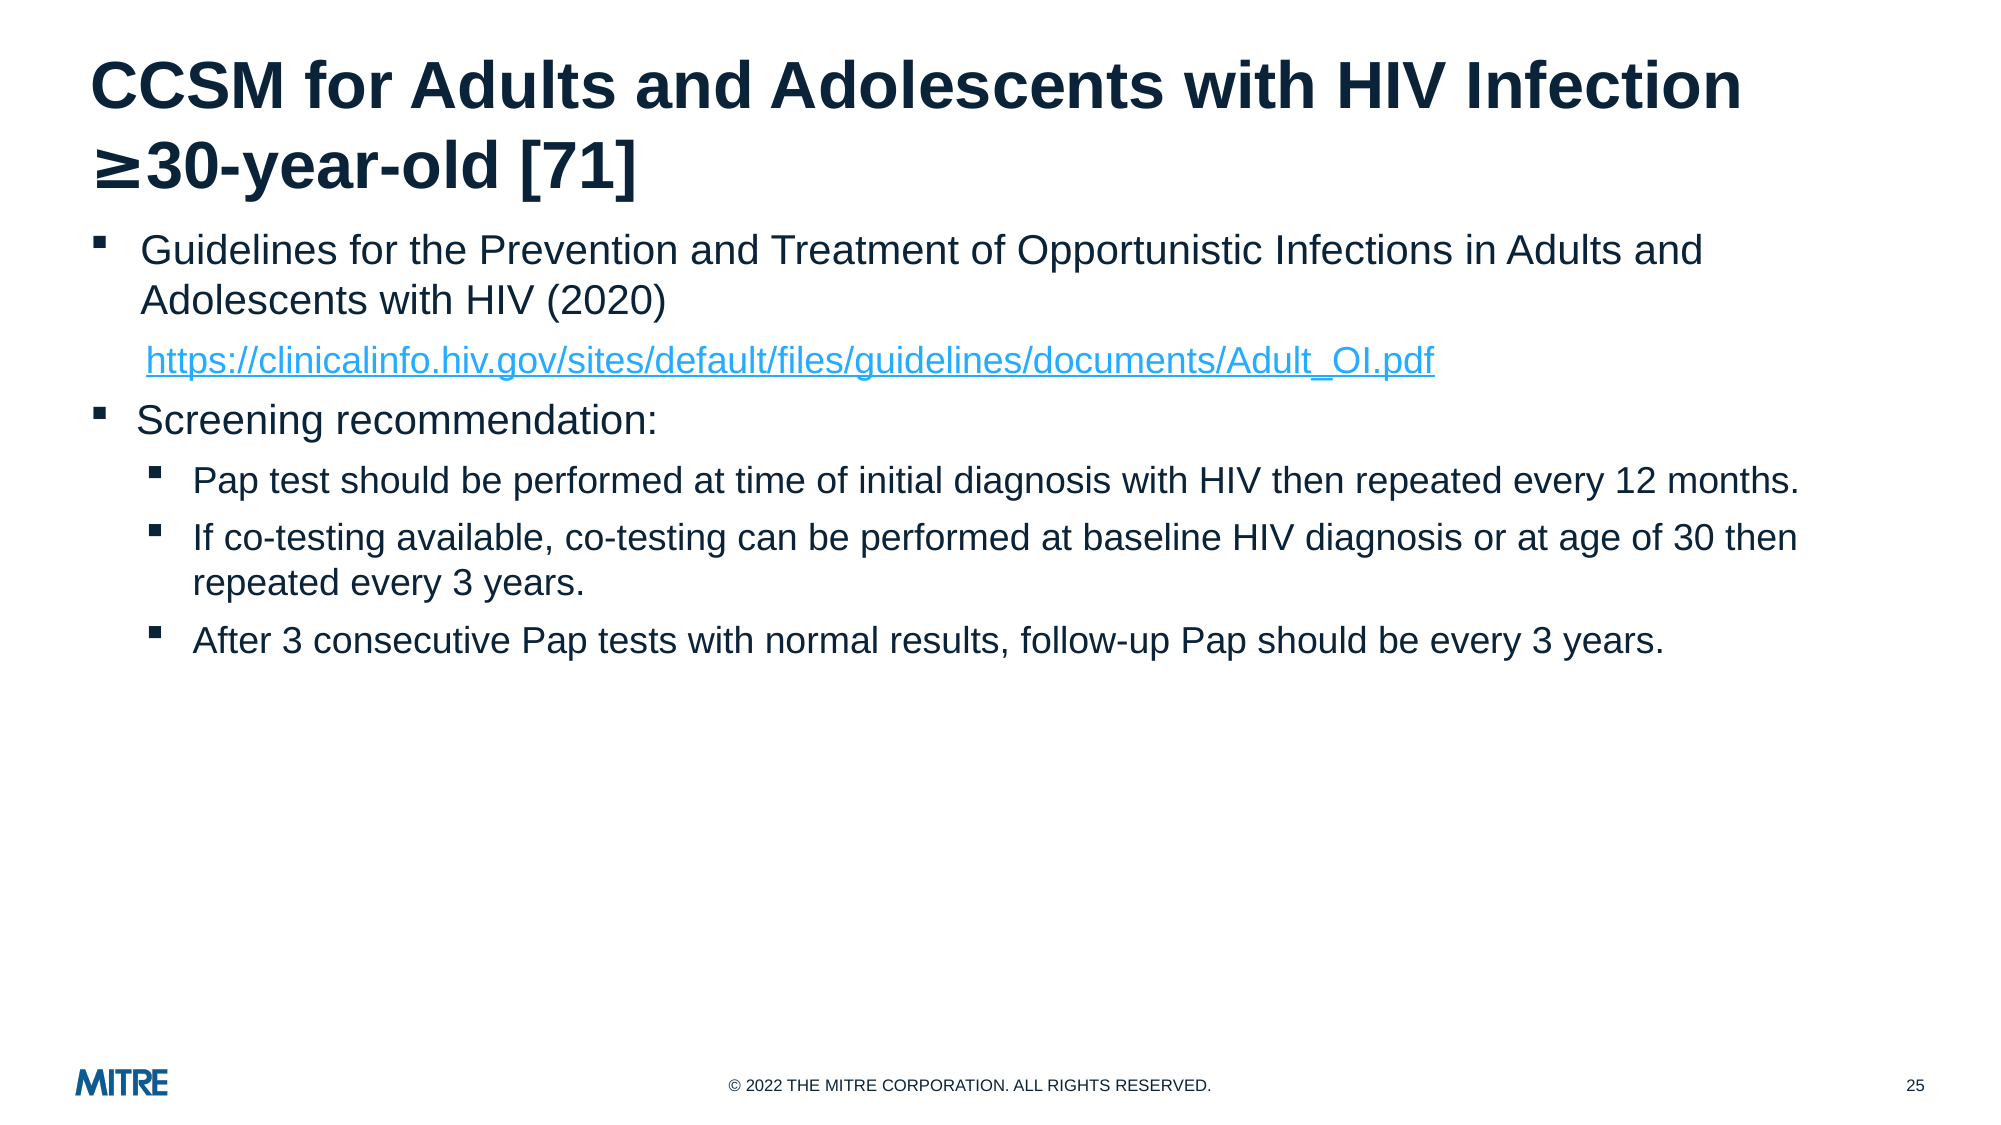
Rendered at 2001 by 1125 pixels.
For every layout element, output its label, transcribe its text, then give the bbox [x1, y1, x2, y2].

title CCSM for Adults and Adolescents with HIV Infection ≥30-year-old [71] [75, 65, 1925, 179]
picture [71, 1063, 75, 1103]
slide_number 25 [1793, 1064, 1925, 1106]
list Guidelines for the Prevention and Treatment of Opportunistic Infections in Adults and Adolescents with HIV (2020) https://clinicalinfo.hiv.gov/sites/default/files/guidelines/documents/Adult_OI.pdf Screening recommendation: Pap test should be performed at time of initial diagnosis with HIV then repeated every 12 months. If co-testing available, co-testing can be performed at baseline HIV diagnosis or at age of 30 then repeated every 3 years. After 3 consecutive Pap tests with normal results, follow-up Pap should be every 3 years. [75, 215, 1898, 1120]
